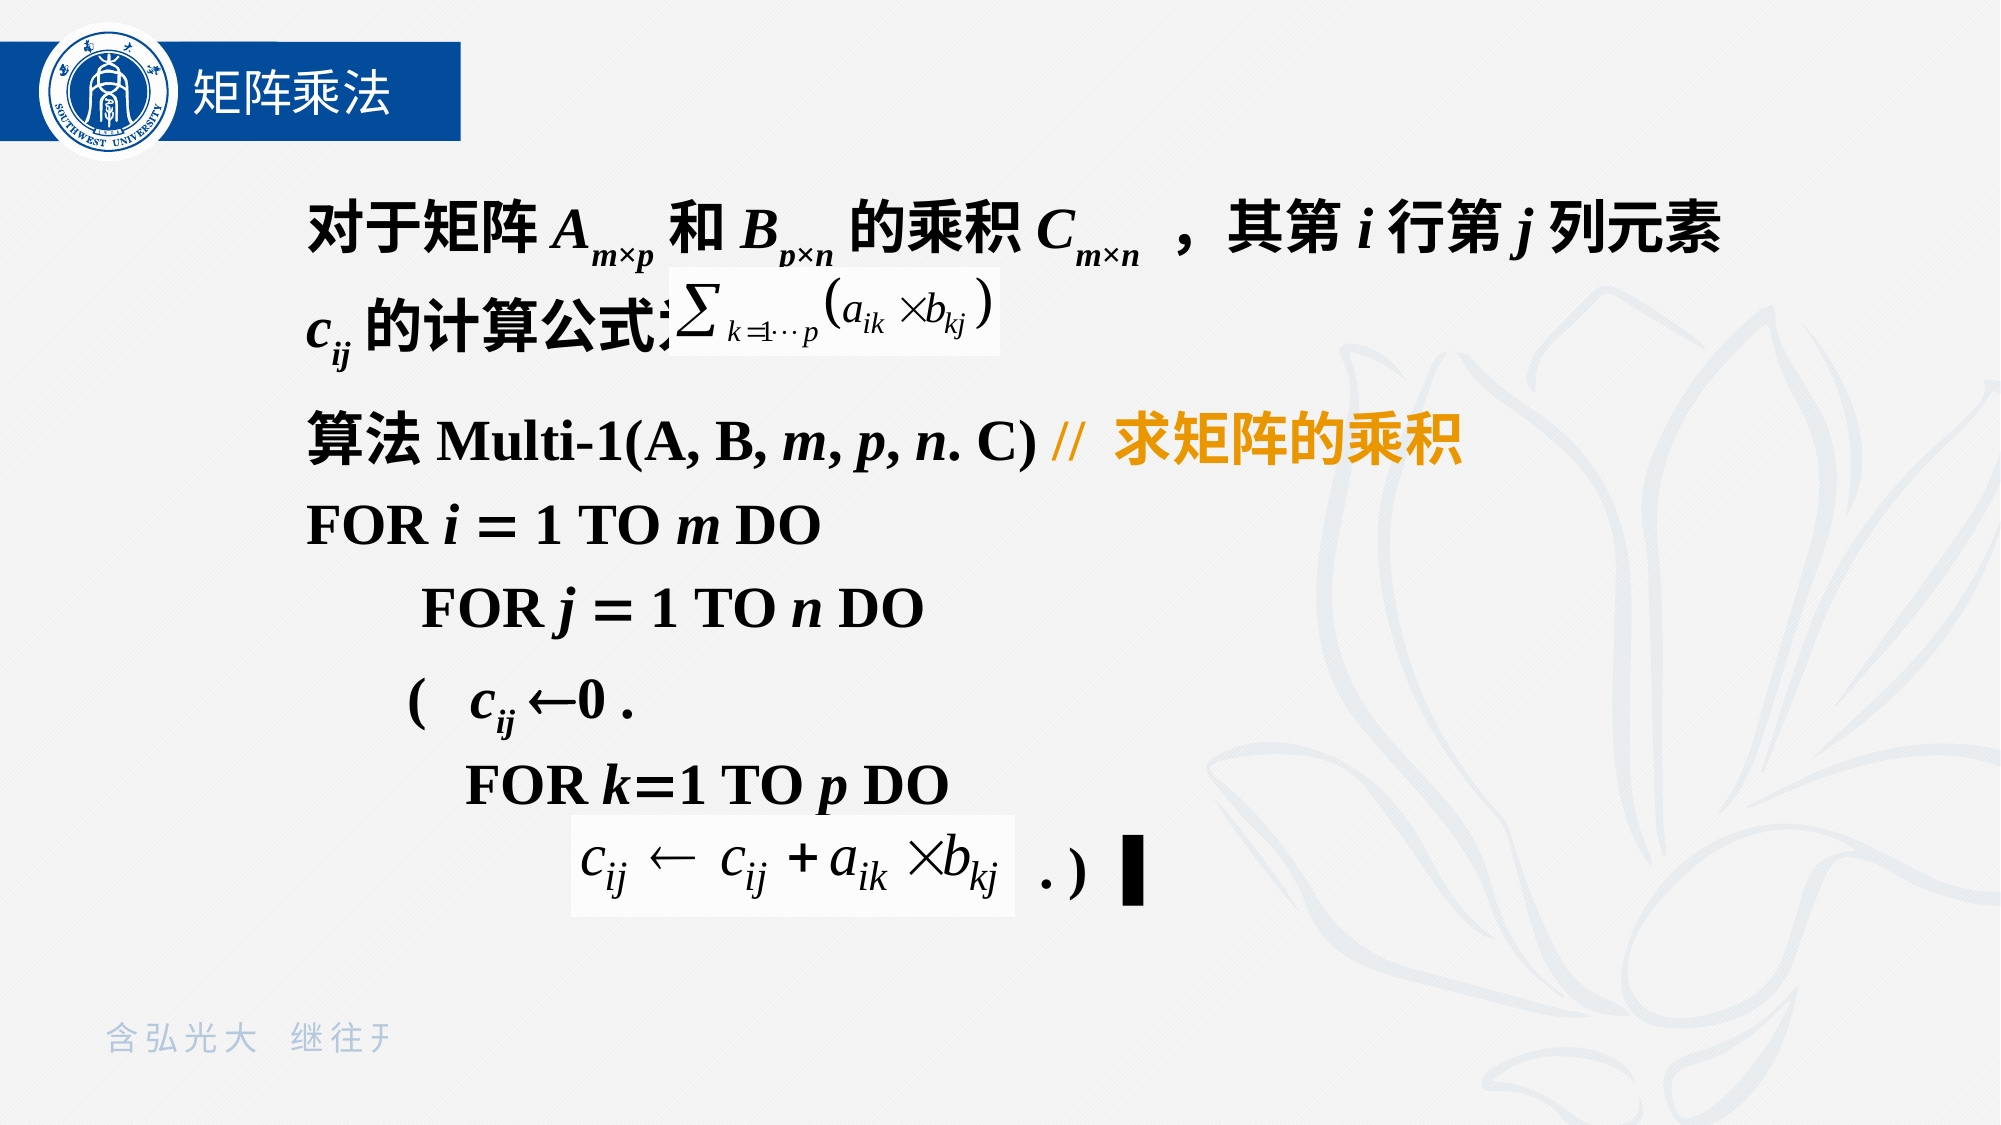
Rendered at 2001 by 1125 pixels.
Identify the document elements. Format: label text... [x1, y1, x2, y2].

text_box 算法Multi-1(A, B, m, p, n. C) // 求矩阵的乘积 FOR i  1 TO m DO FOR j  1 TO n DO ( cij 0 . FOR k1 TO p DO . ) ▐ [291, 402, 1709, 1029]
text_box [570, 815, 1016, 917]
list 矩阵乘法 [180, 41, 461, 141]
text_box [669, 266, 1000, 357]
text_box 对于矩阵Am×p和Bp×n的乘积Cm×n ，其第i行第j列元素cij的计算公式为 [291, 166, 1776, 380]
